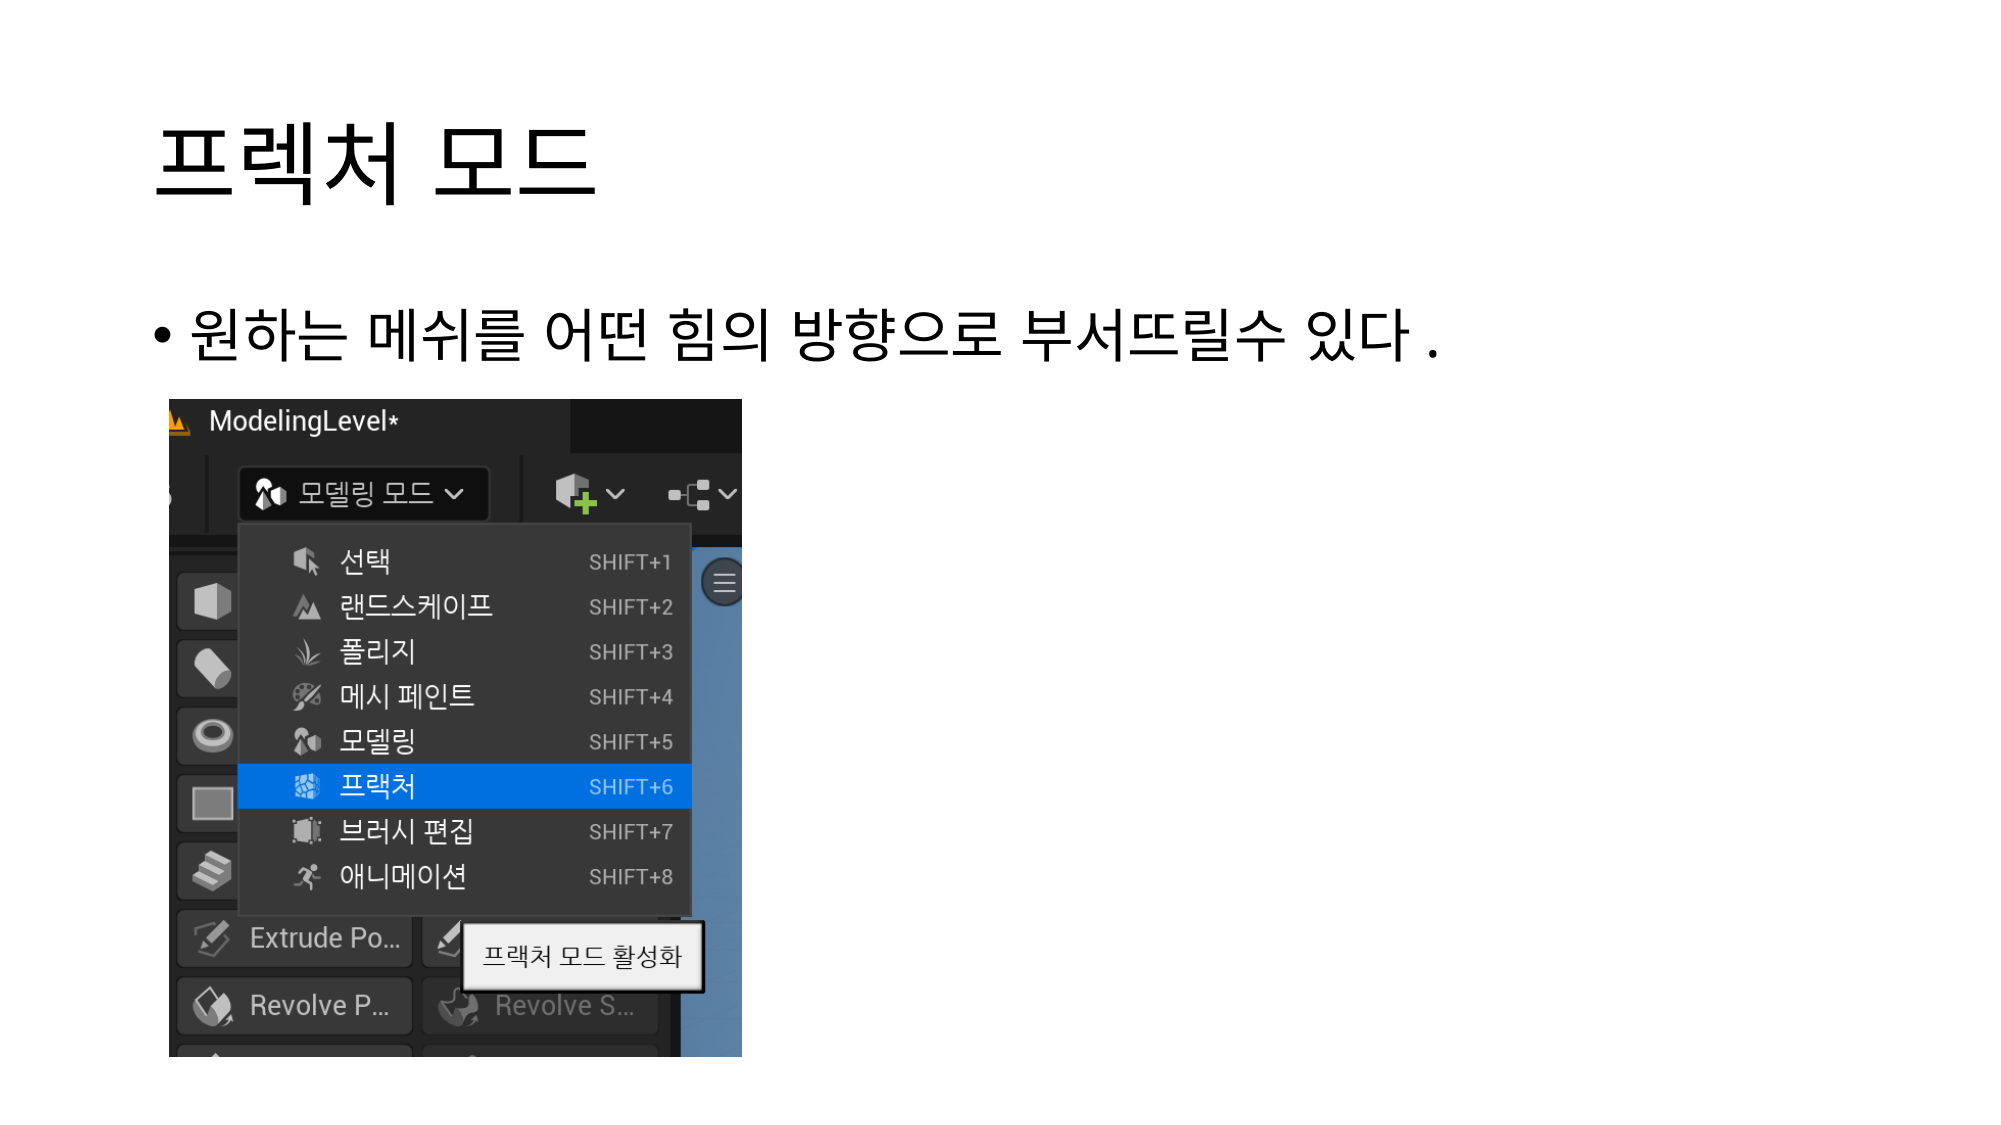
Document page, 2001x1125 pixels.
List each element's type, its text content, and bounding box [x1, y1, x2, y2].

title 프렉처 모드 [137, 59, 1863, 278]
list 원하는 메쉬를 어떤 힘의 방향으로 부서뜨릴수 있다. [137, 299, 1863, 1014]
picture [168, 399, 743, 1058]
